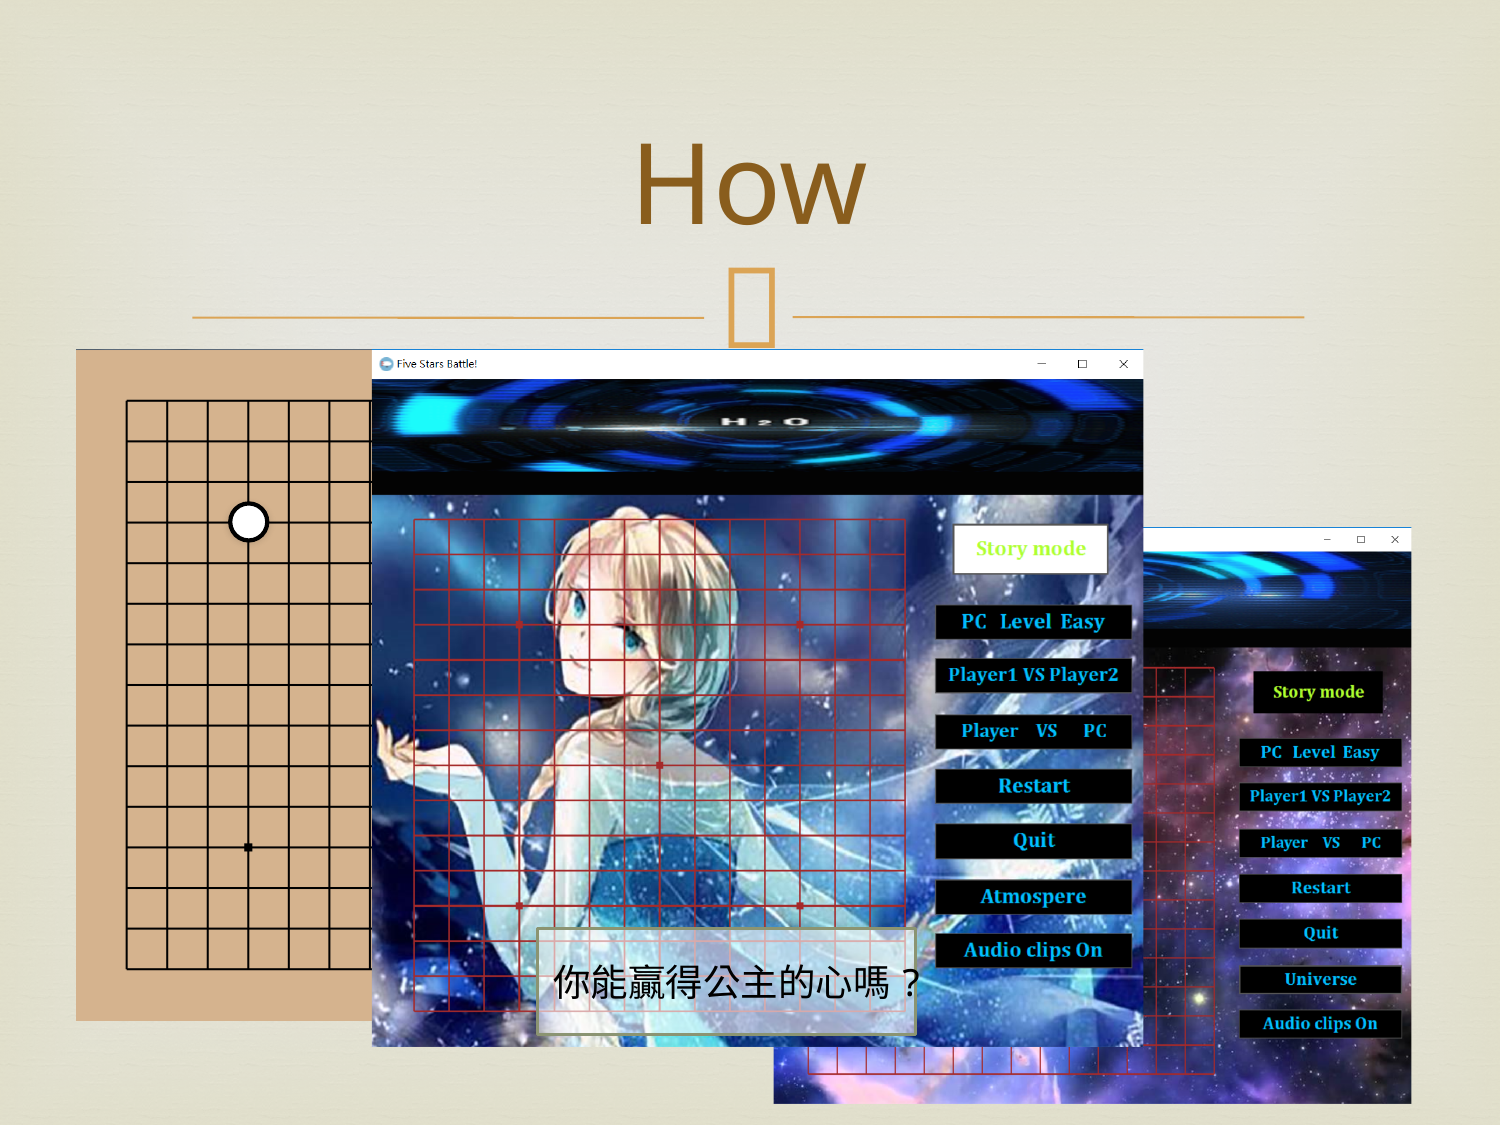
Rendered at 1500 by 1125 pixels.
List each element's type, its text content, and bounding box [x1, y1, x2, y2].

title How [112, 93, 1386, 267]
picture [76, 349, 1412, 1104]
